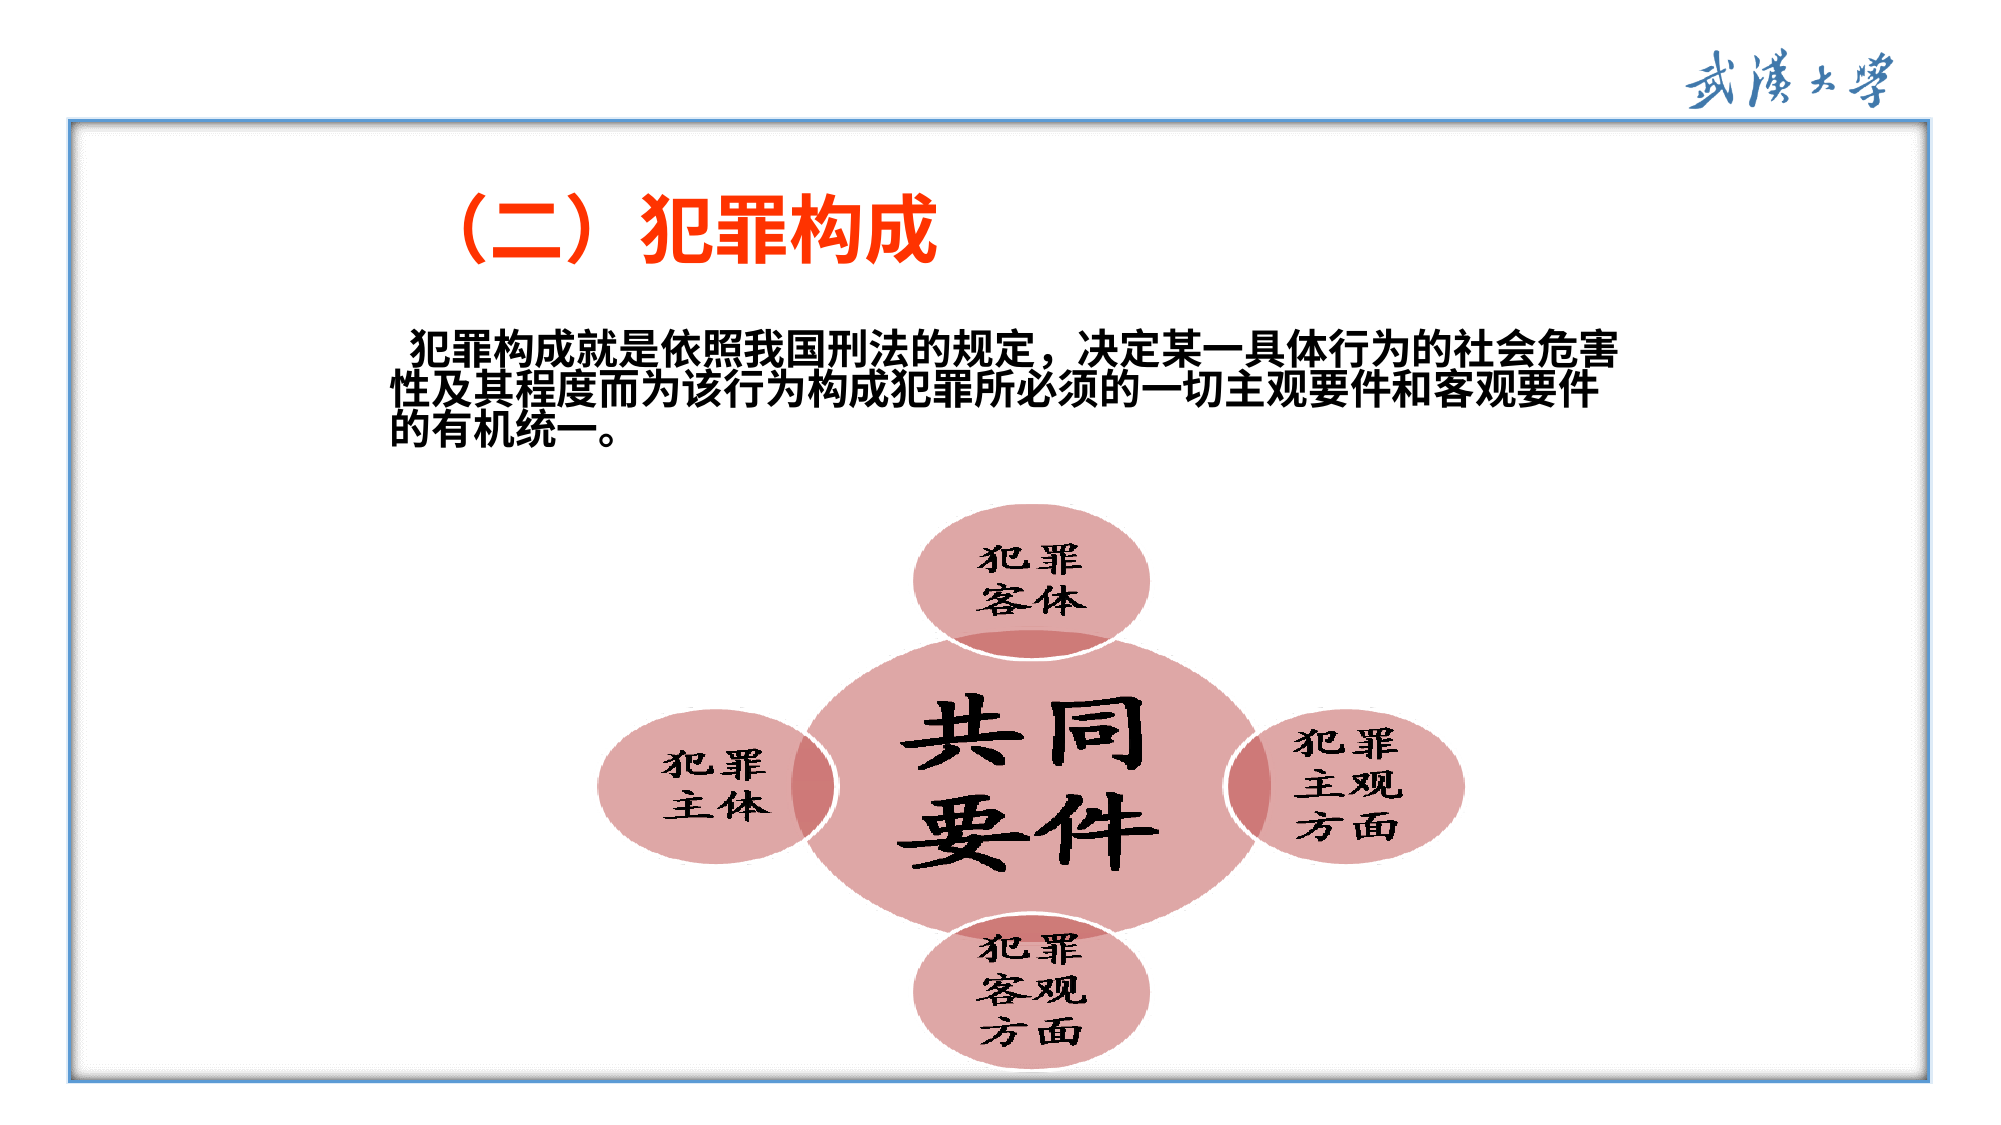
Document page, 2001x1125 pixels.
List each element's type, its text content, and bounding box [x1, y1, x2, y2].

picture [66, 117, 1933, 1084]
text_box （二）犯罪构成 [399, 174, 1000, 280]
list 犯罪构成就是依照我国刑法的规定，决定某一具体行为的社会危害性及其程度而为该行为构成犯罪所必须的一切主观要件和客观要件的有机统一。 [337, 324, 1638, 475]
